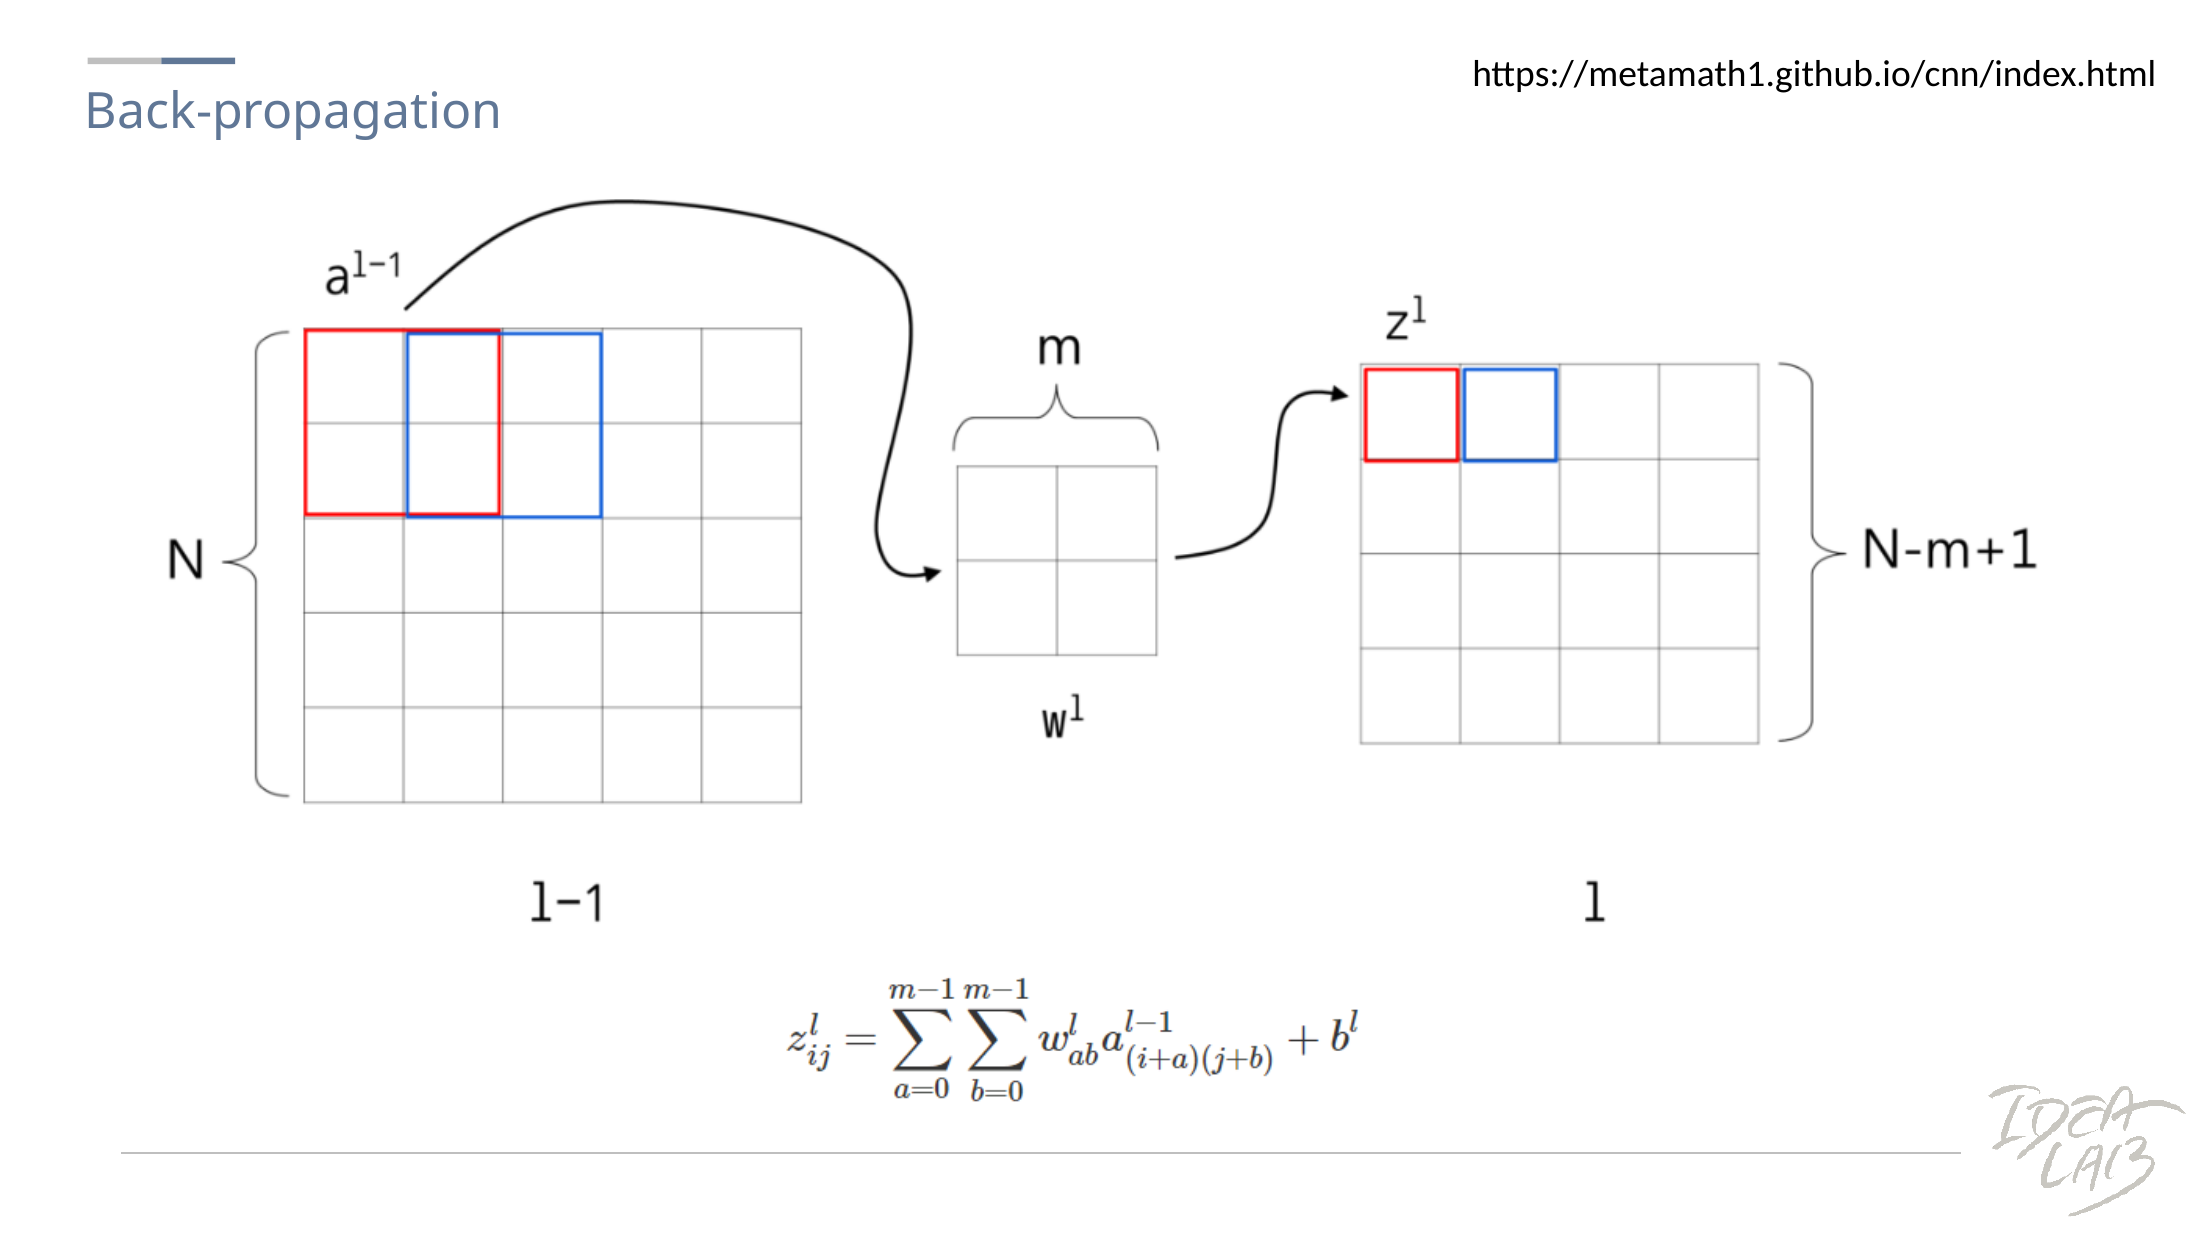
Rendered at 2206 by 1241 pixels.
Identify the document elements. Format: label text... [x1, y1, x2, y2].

text_box Back-propagation [70, 71, 903, 147]
text_box https://metamath1.github.io/cnn/index.html [1457, 41, 2172, 101]
picture [138, 148, 2067, 1133]
